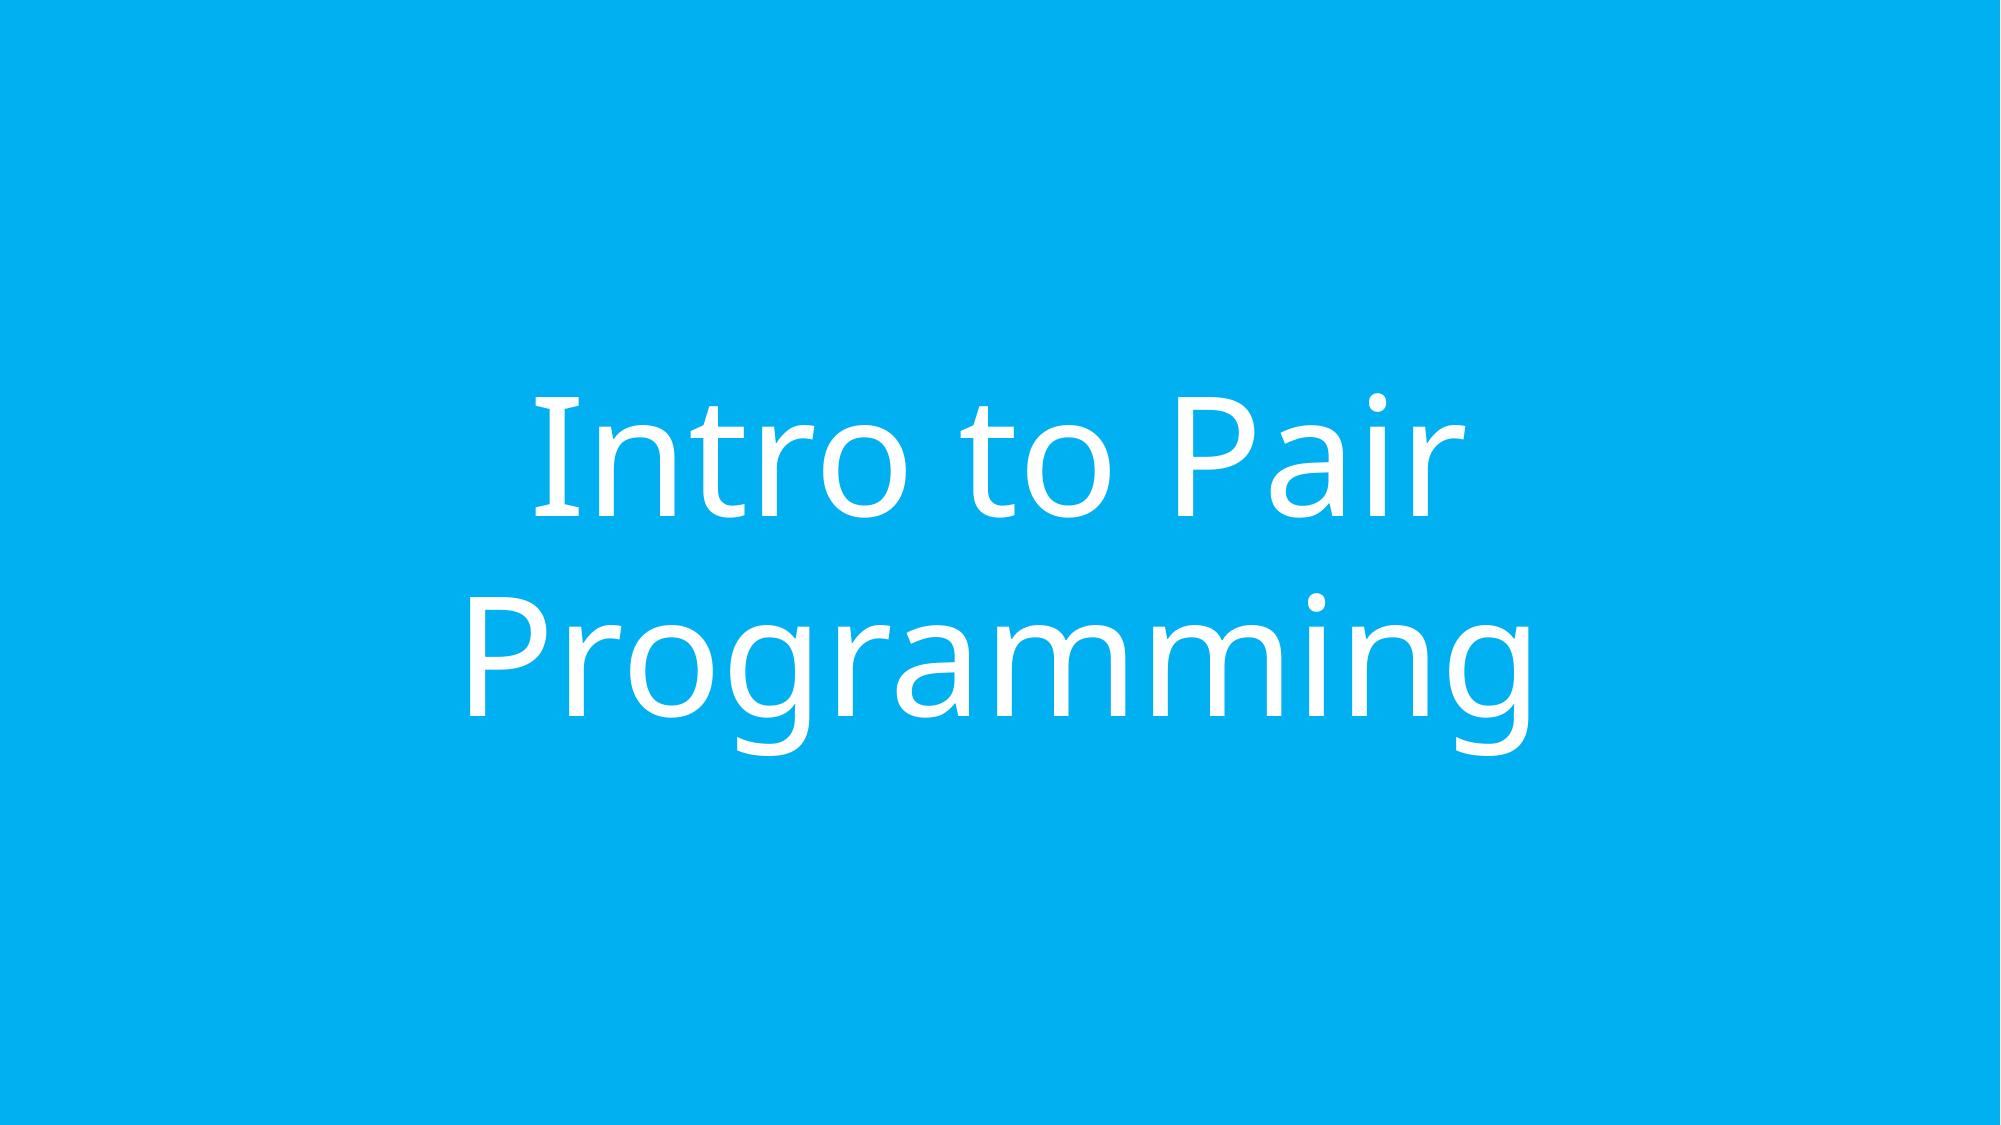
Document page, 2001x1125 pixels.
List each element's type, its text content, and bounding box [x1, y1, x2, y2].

text_box Intro to Pair Programming [238, 342, 1761, 758]
